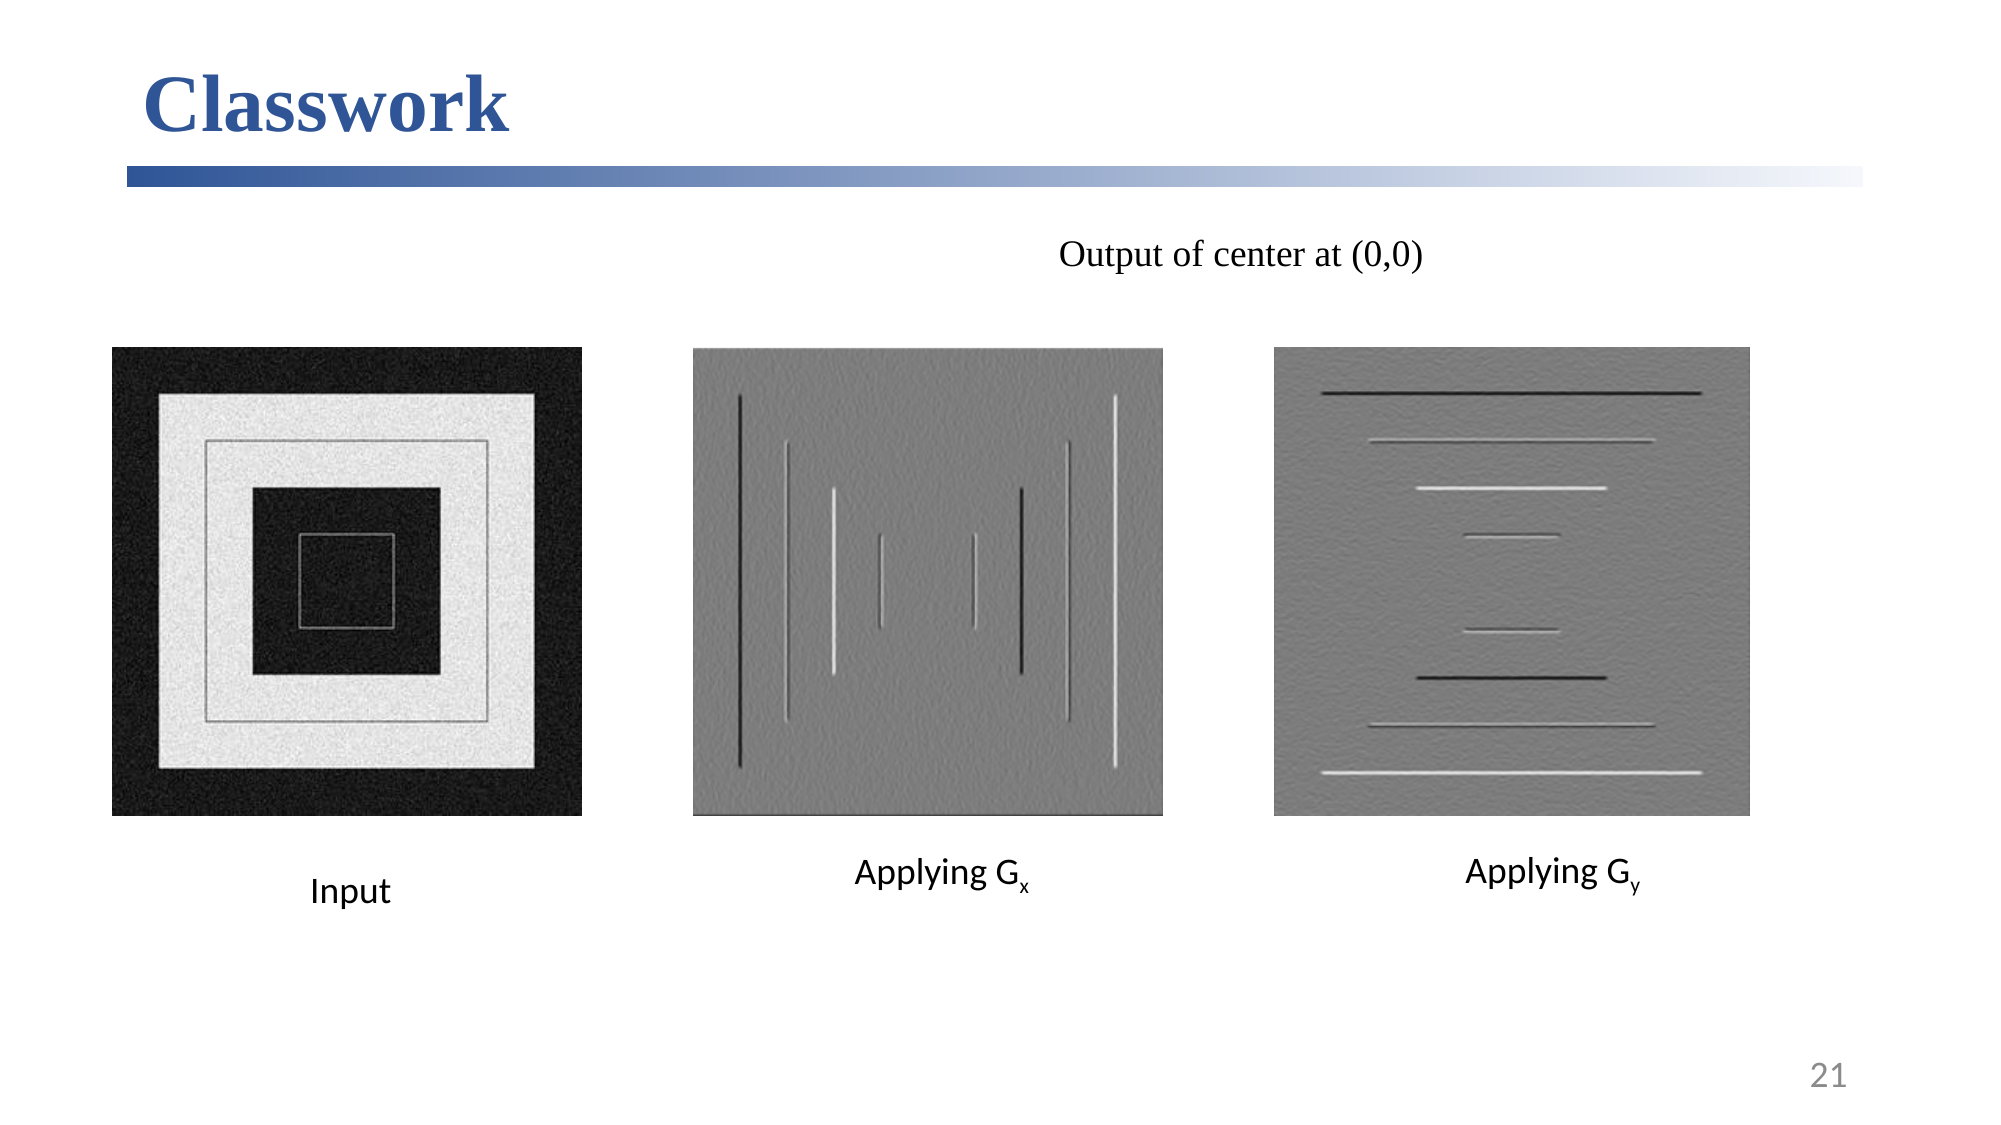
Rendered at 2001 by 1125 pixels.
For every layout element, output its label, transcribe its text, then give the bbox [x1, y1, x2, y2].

title Classwork [127, 53, 1853, 158]
text_box Applying Gx [839, 839, 1045, 906]
picture [112, 347, 582, 816]
slide_number 21 [1412, 1042, 1863, 1103]
text_box Output of center at (0,0) [1044, 221, 1439, 282]
text_box Input [295, 858, 407, 919]
text_box Applying Gy [1450, 838, 1656, 905]
picture [693, 347, 1163, 816]
picture [1274, 347, 1750, 816]
